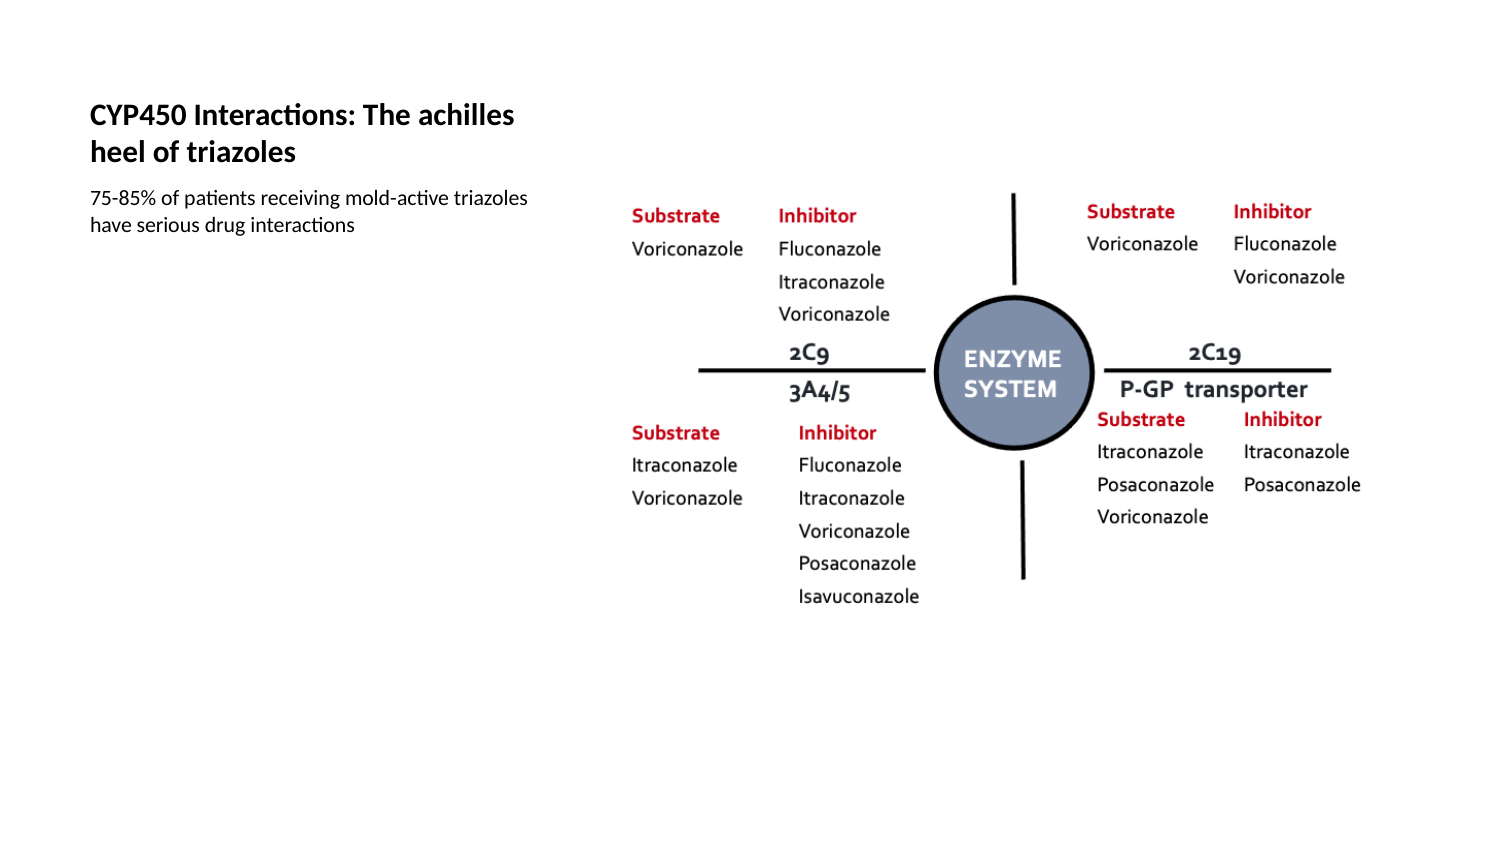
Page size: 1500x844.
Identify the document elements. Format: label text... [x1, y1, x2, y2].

picture [585, 149, 1424, 636]
title CYP450 Interactions: The achilles heel of triazoles [75, 33, 569, 176]
list 75-85% of patients receiving mold-active triazoles have serious drug interactions [75, 176, 569, 754]
